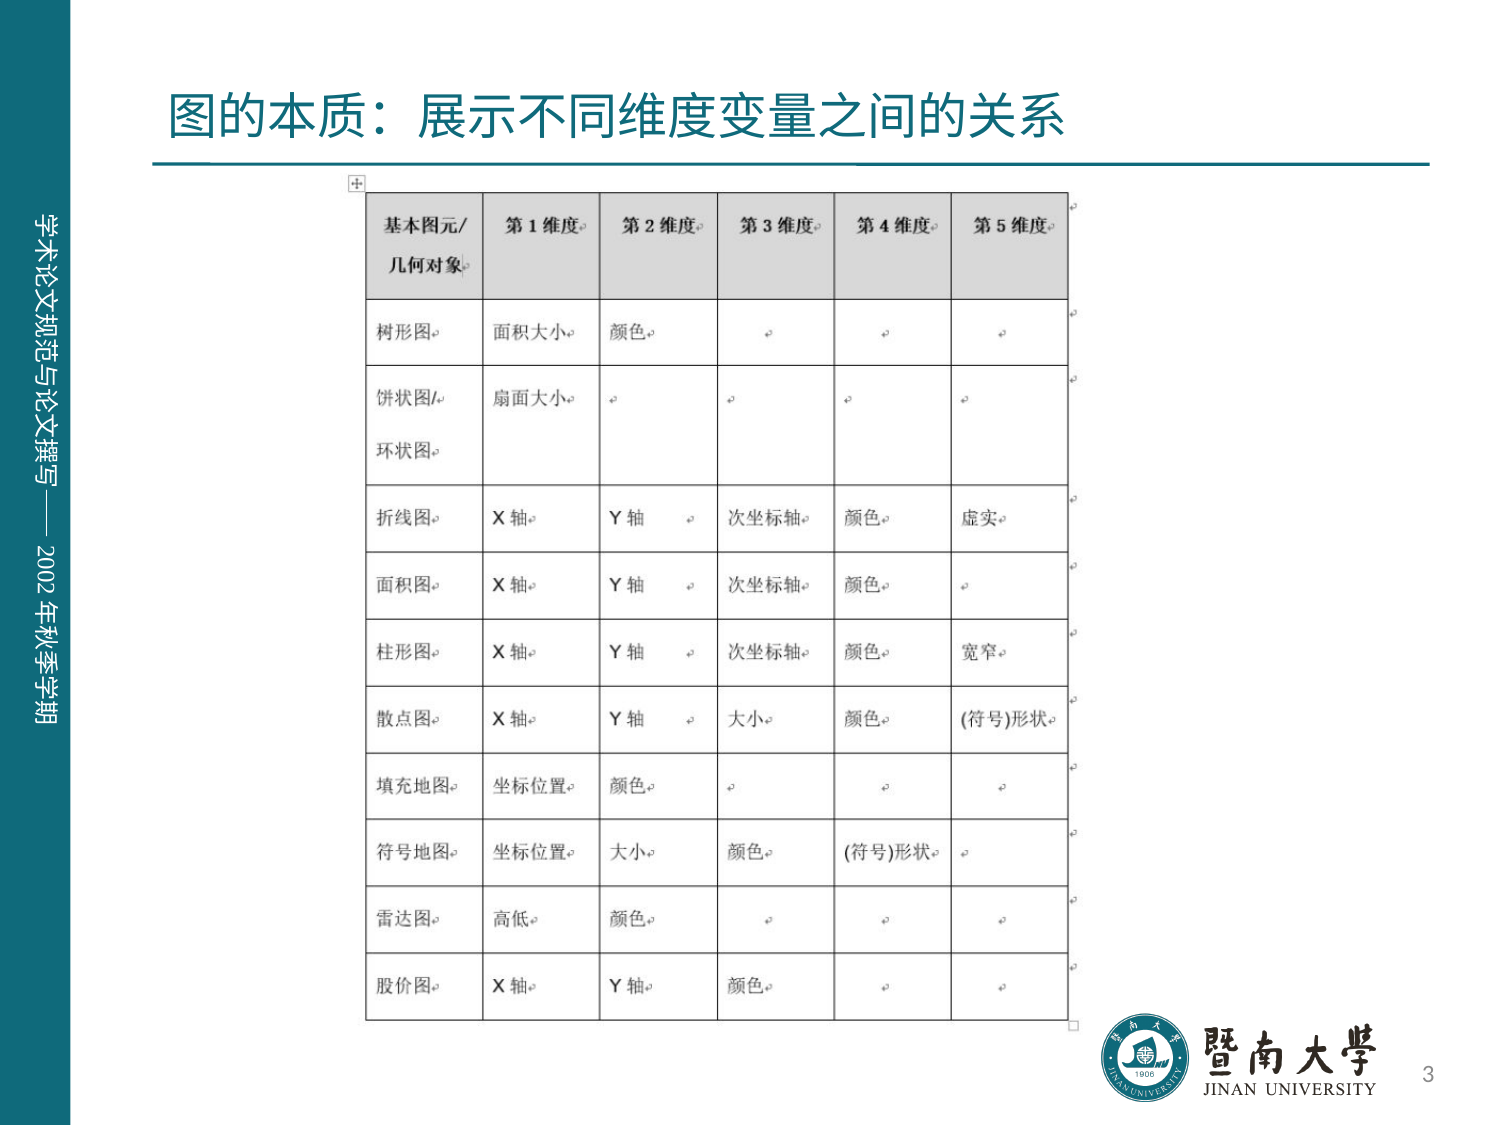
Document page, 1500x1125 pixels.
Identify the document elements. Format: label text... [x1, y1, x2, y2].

slide_number 3 [1099, 1042, 1450, 1103]
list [332, 173, 1100, 1043]
title 图的本质：展示不同维度变量之间的关系 [152, 0, 1426, 153]
picture [1101, 1013, 1376, 1042]
